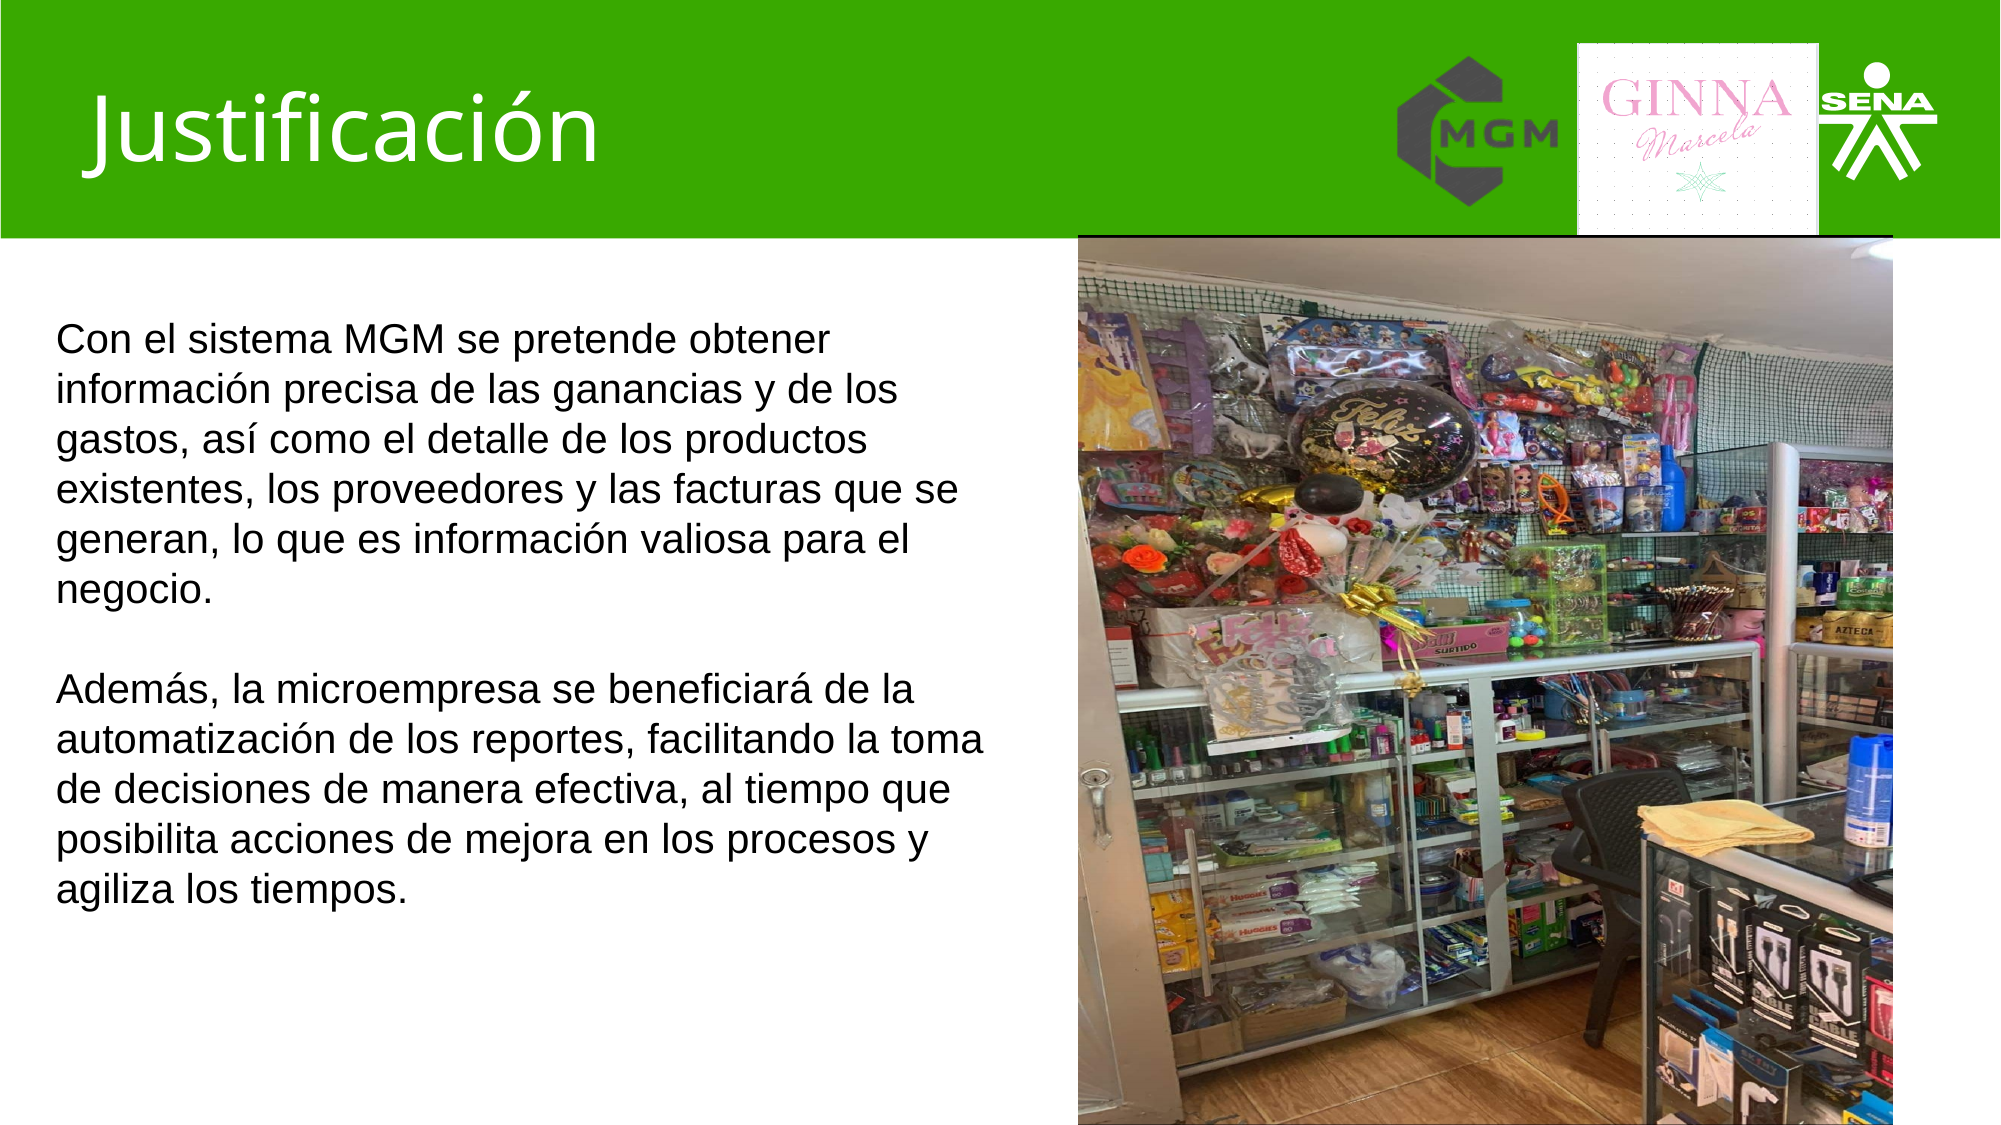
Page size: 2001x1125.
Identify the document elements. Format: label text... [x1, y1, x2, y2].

text_box Justificación [74, 75, 1577, 186]
picture [0, 0, 2001, 1125]
text_box Con el sistema MGM se pretende obtener información precisa de las ganancias y de los gastos, así como el detalle de los productos existentes, los proveedores y las facturas que se generan, lo que es información valiosa para el negocio. Además, la microempresa se beneficiará de la automatización de los reportes, facilitando la toma de decisiones de manera efectiva, al tiempo que posibilita acciones de mejora en los procesos y agiliza los tiempos. [41, 304, 1041, 920]
